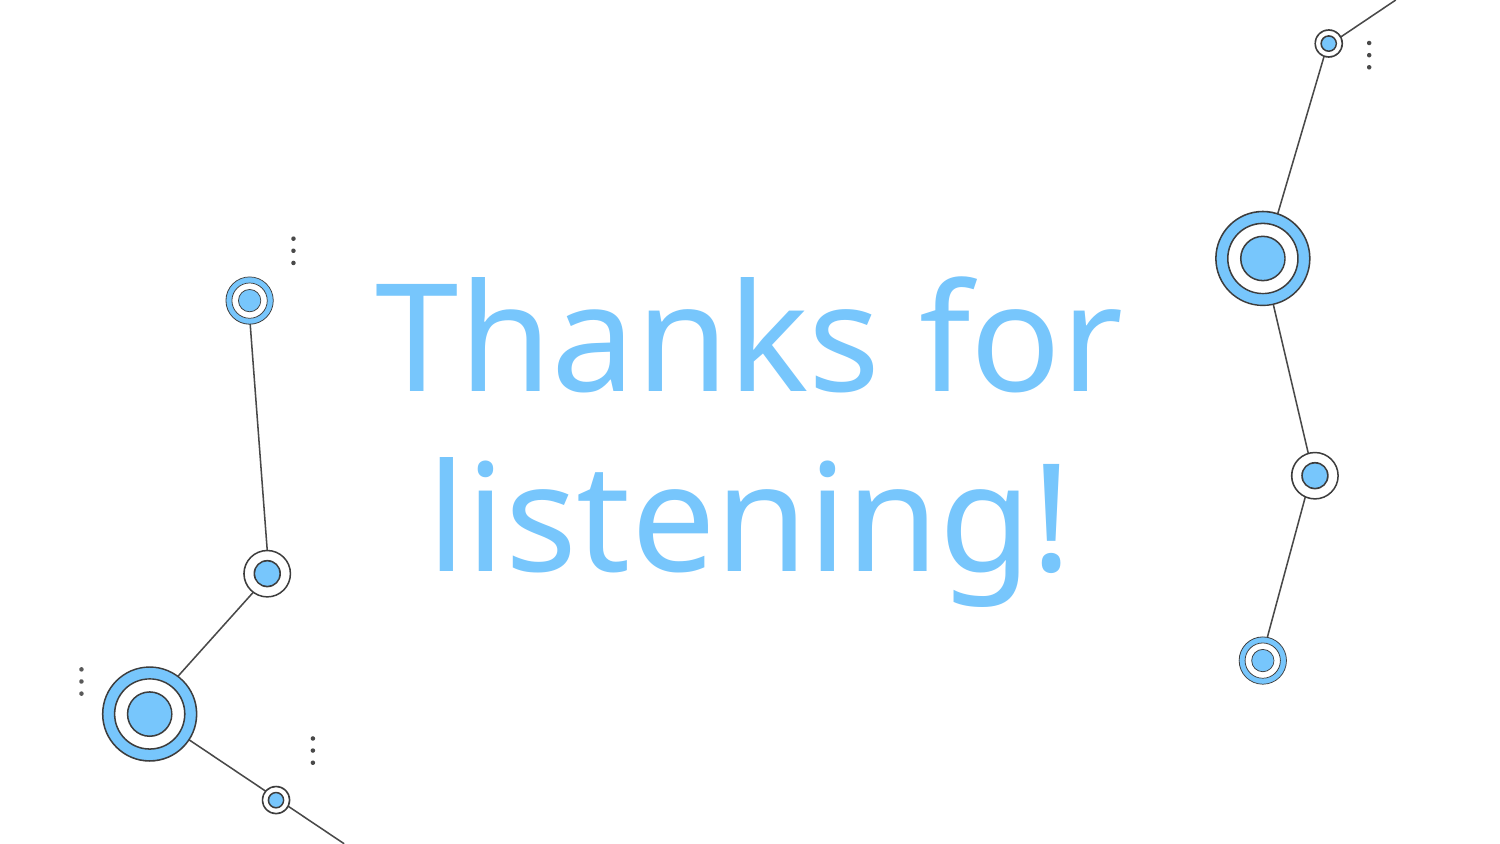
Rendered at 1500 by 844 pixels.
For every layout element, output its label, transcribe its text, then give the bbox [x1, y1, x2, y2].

title Thanks for listening! [345, 226, 1155, 617]
